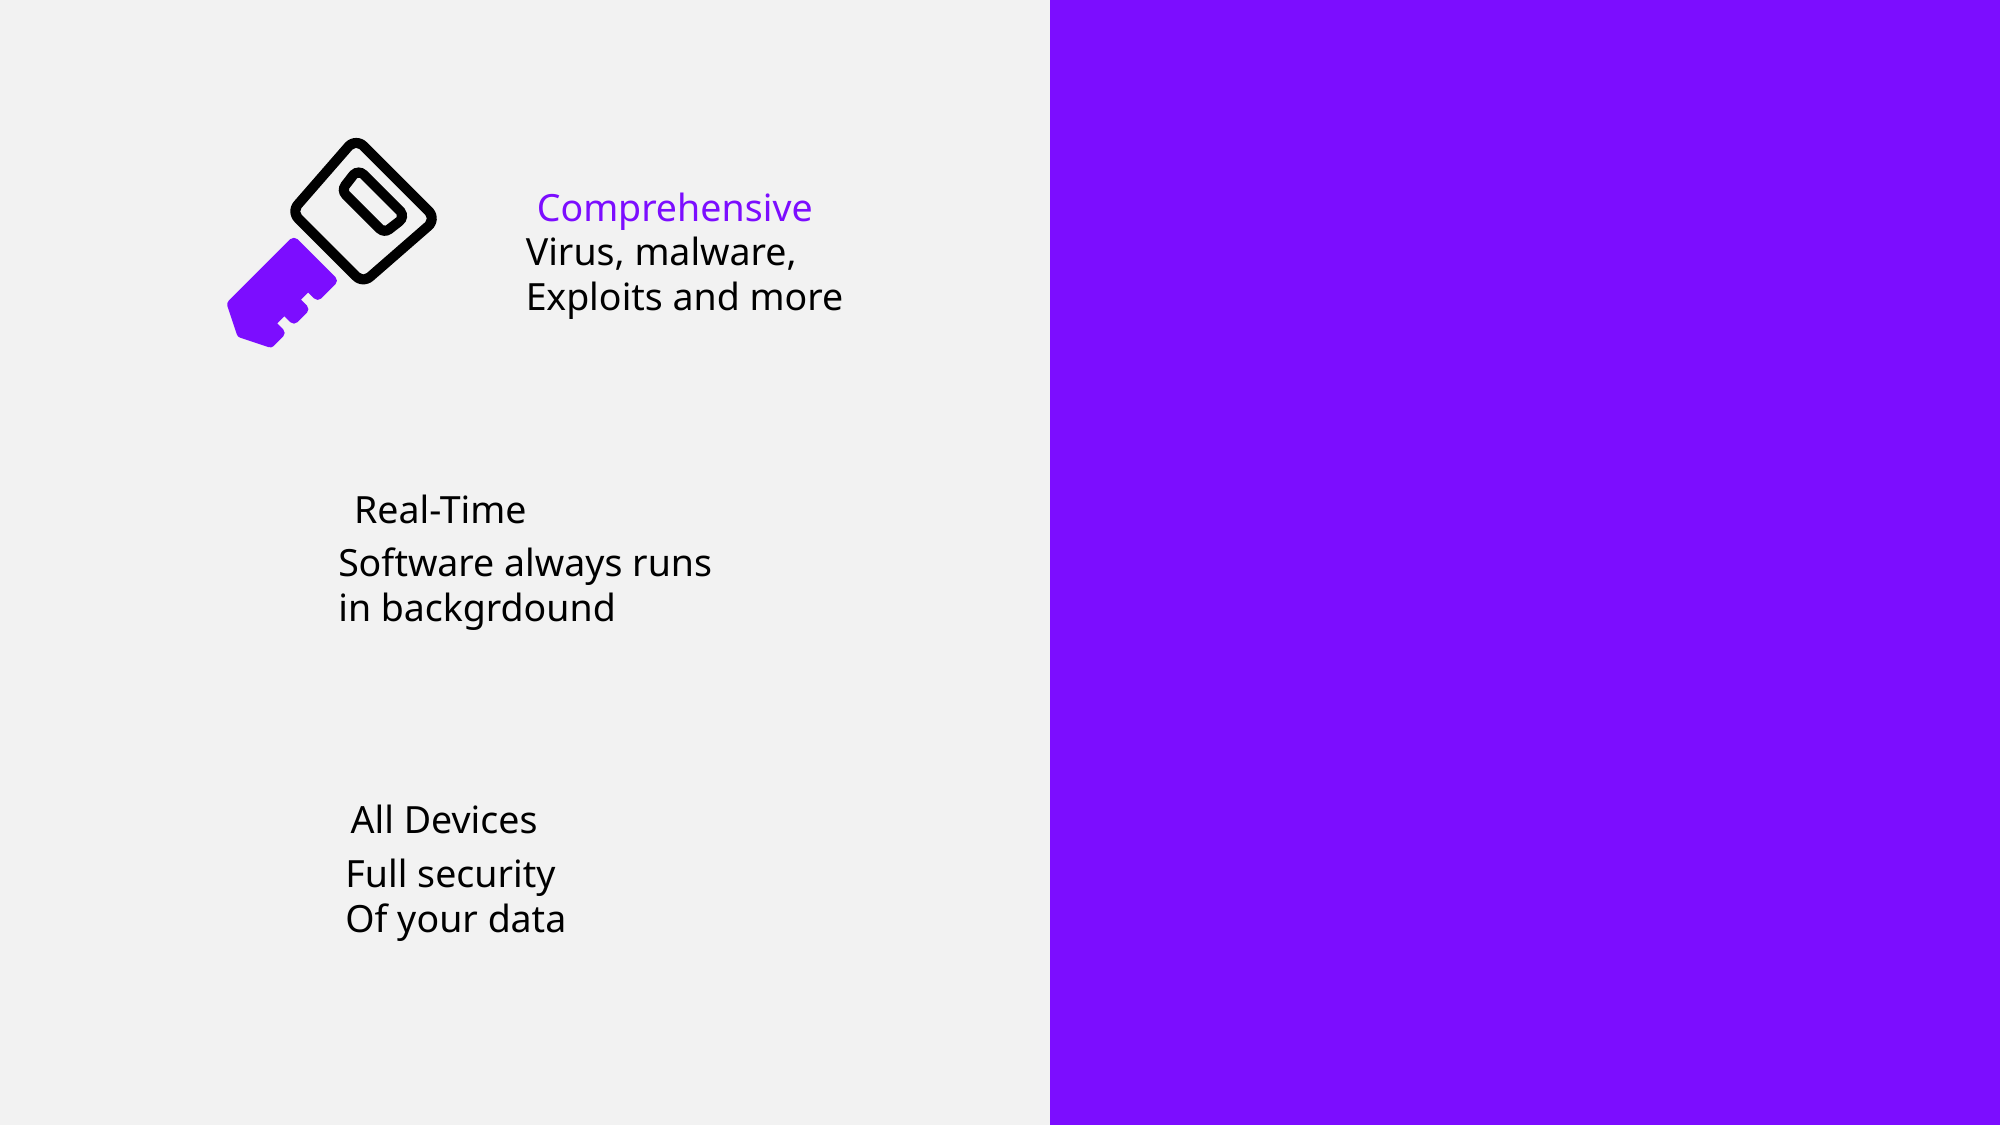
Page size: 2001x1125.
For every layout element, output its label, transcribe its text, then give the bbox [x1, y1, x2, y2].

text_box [226, 137, 438, 348]
text_box Software always runs in backgrdound [323, 531, 752, 637]
text_box Comprehensive [522, 176, 829, 237]
text_box All Devices [335, 788, 553, 849]
text_box Full security Of your data [330, 842, 582, 947]
text_box Real-Time [339, 479, 542, 539]
text_box Virus, malware, Exploits and more [511, 220, 859, 326]
text_box [1048, 0, 2000, 1125]
